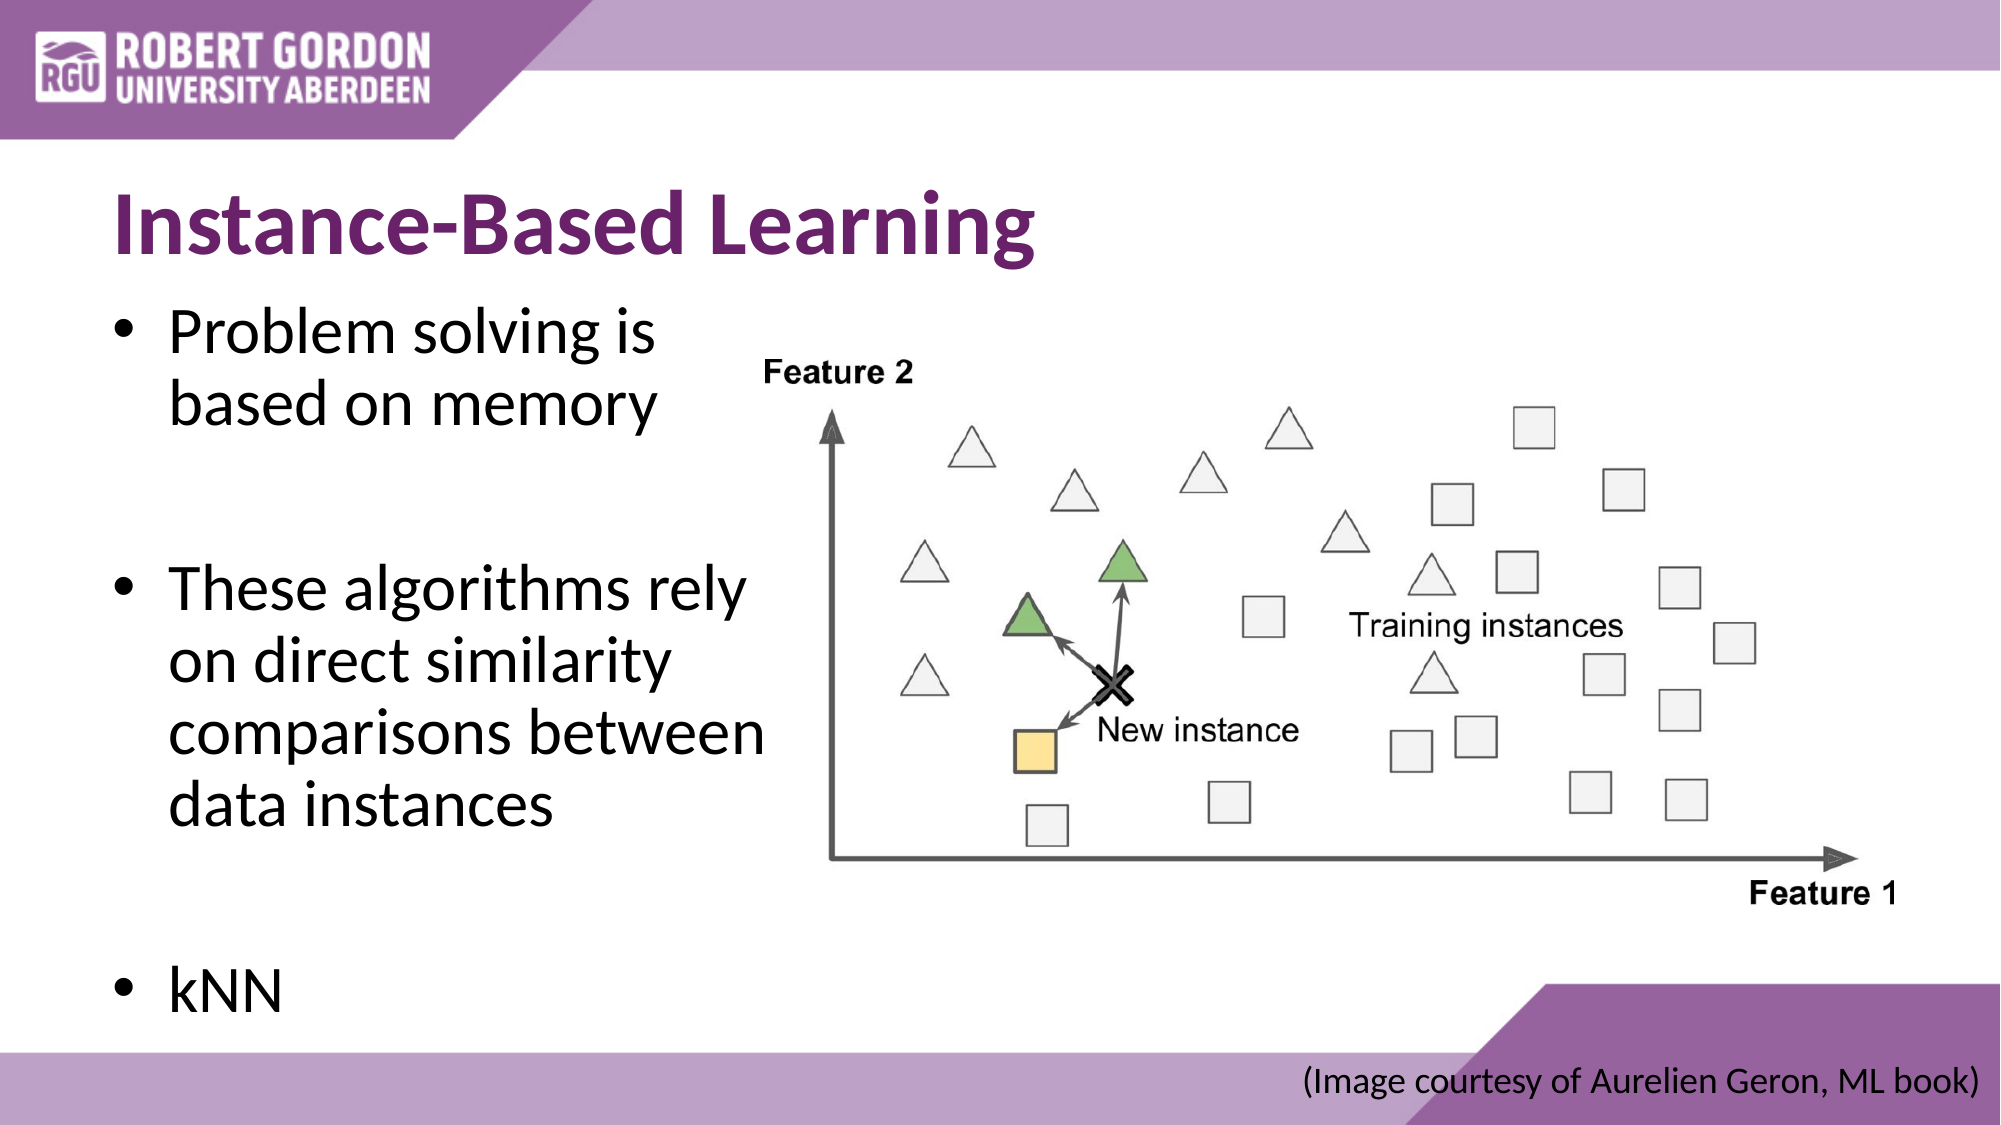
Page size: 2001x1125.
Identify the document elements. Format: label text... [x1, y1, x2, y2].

text_box (Image courtesy of Aurelien Geron, ML book) [1299, 1053, 2000, 1101]
title Instance-Based Learning [97, 168, 1823, 293]
list Problem solving is based on memory These algorithms rely on direct similarity comparisons between data instances kNN [97, 288, 794, 954]
picture [0, 0, 2000, 1125]
